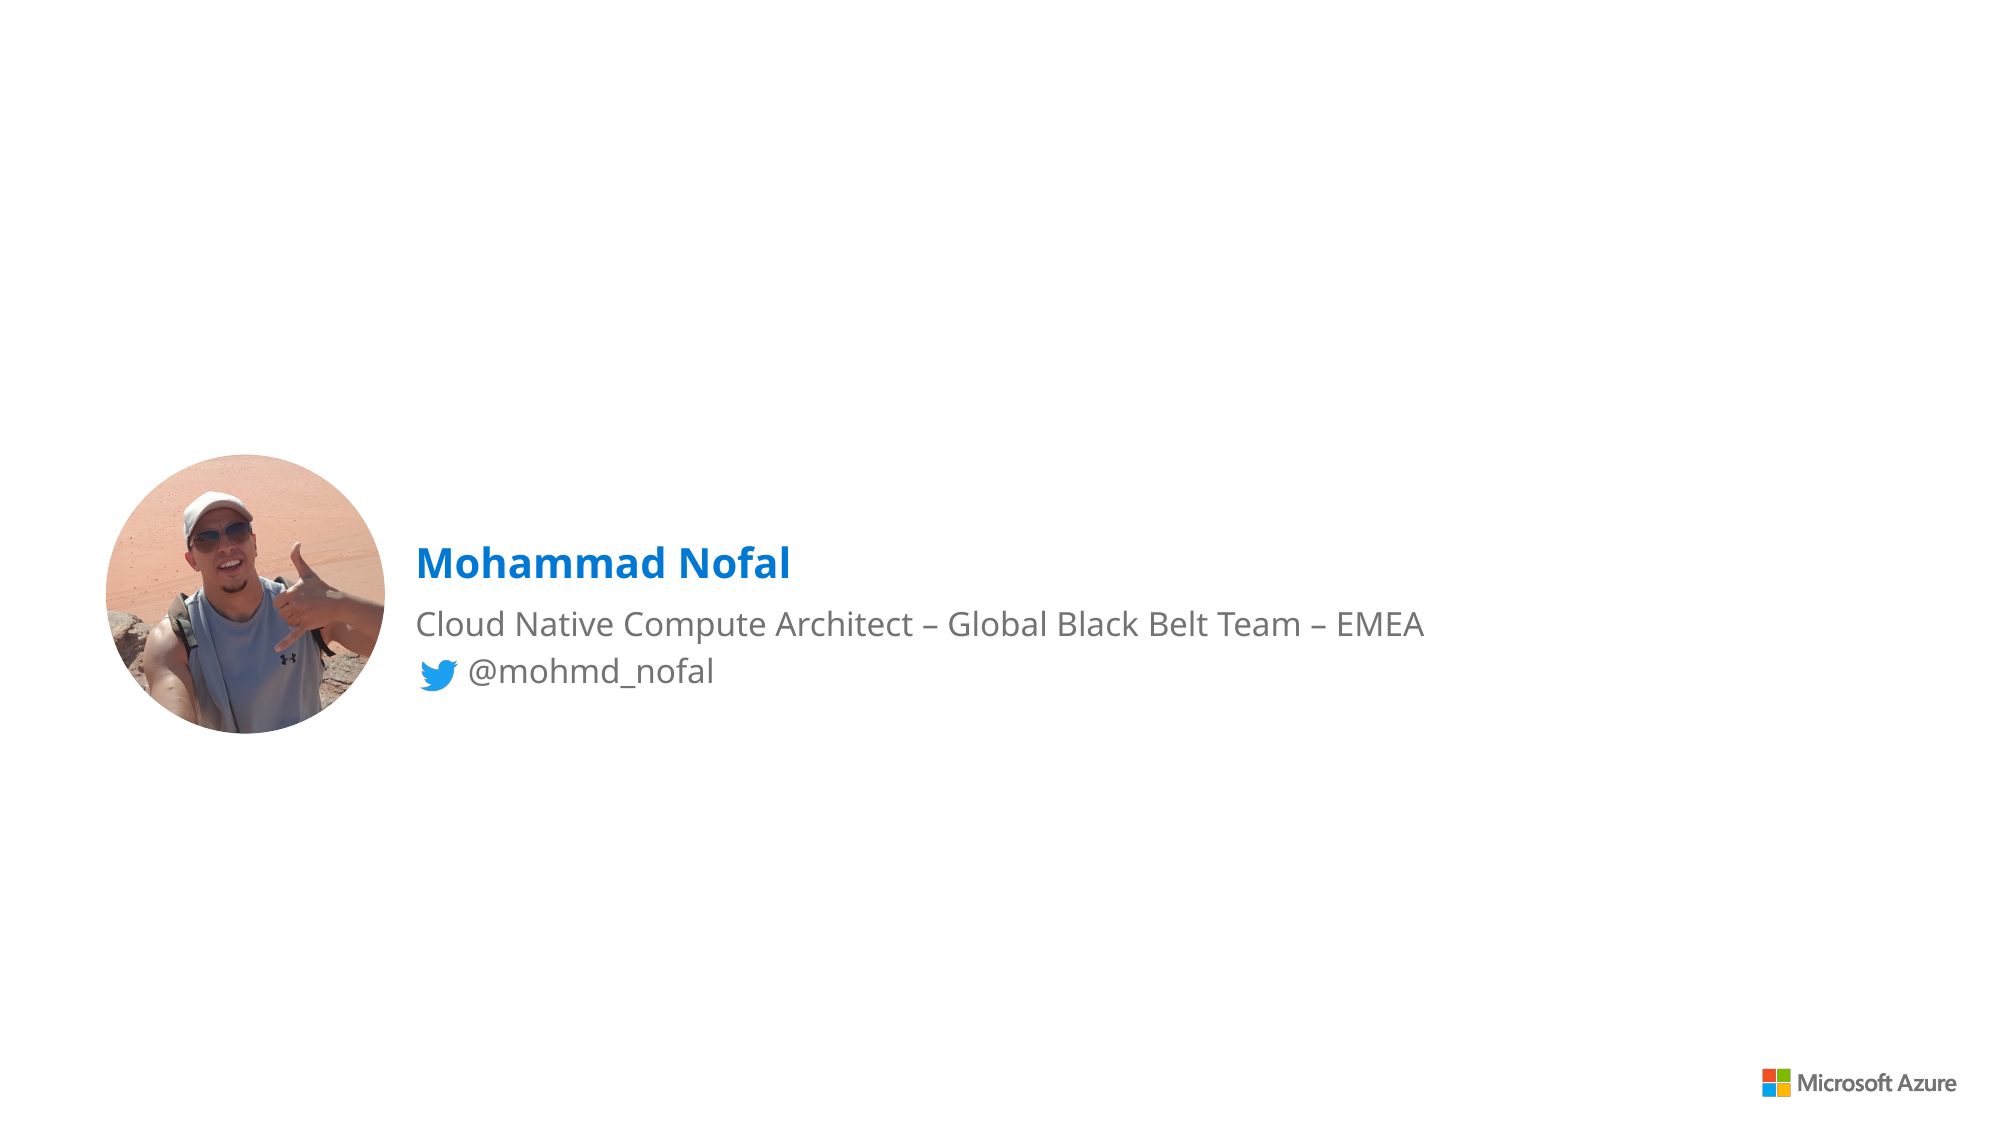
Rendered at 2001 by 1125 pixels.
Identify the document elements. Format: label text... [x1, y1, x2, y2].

list Cloud Native Compute Architect – Global Black Belt Team – EMEA @mohmd_nofal [415, 603, 1498, 755]
picture [105, 454, 386, 734]
list Mohammad Nofal [415, 536, 965, 603]
picture [418, 655, 459, 696]
picture [1735, 1041, 1985, 1124]
